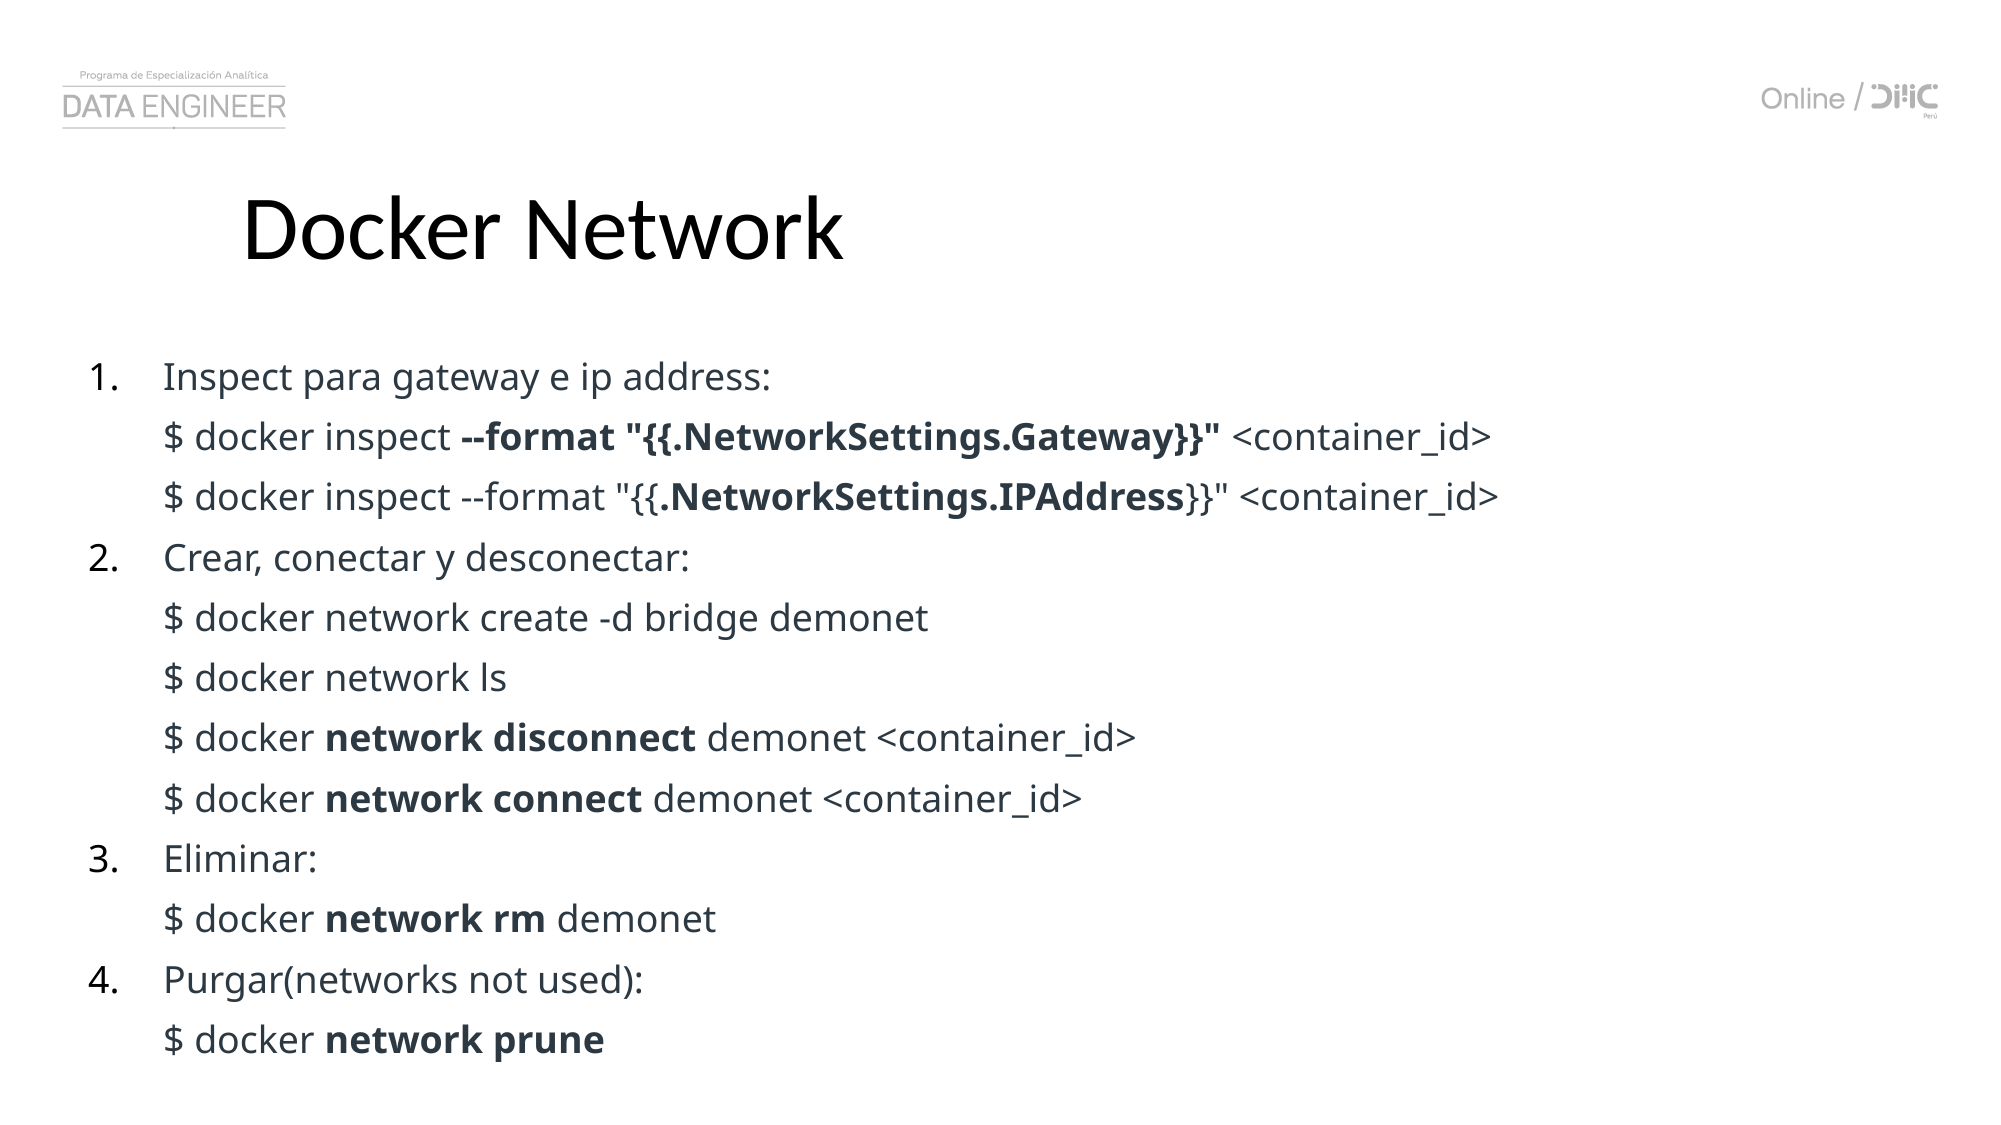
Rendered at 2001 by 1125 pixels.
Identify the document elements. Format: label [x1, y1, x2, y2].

list [0, 0, 2000, 1125]
